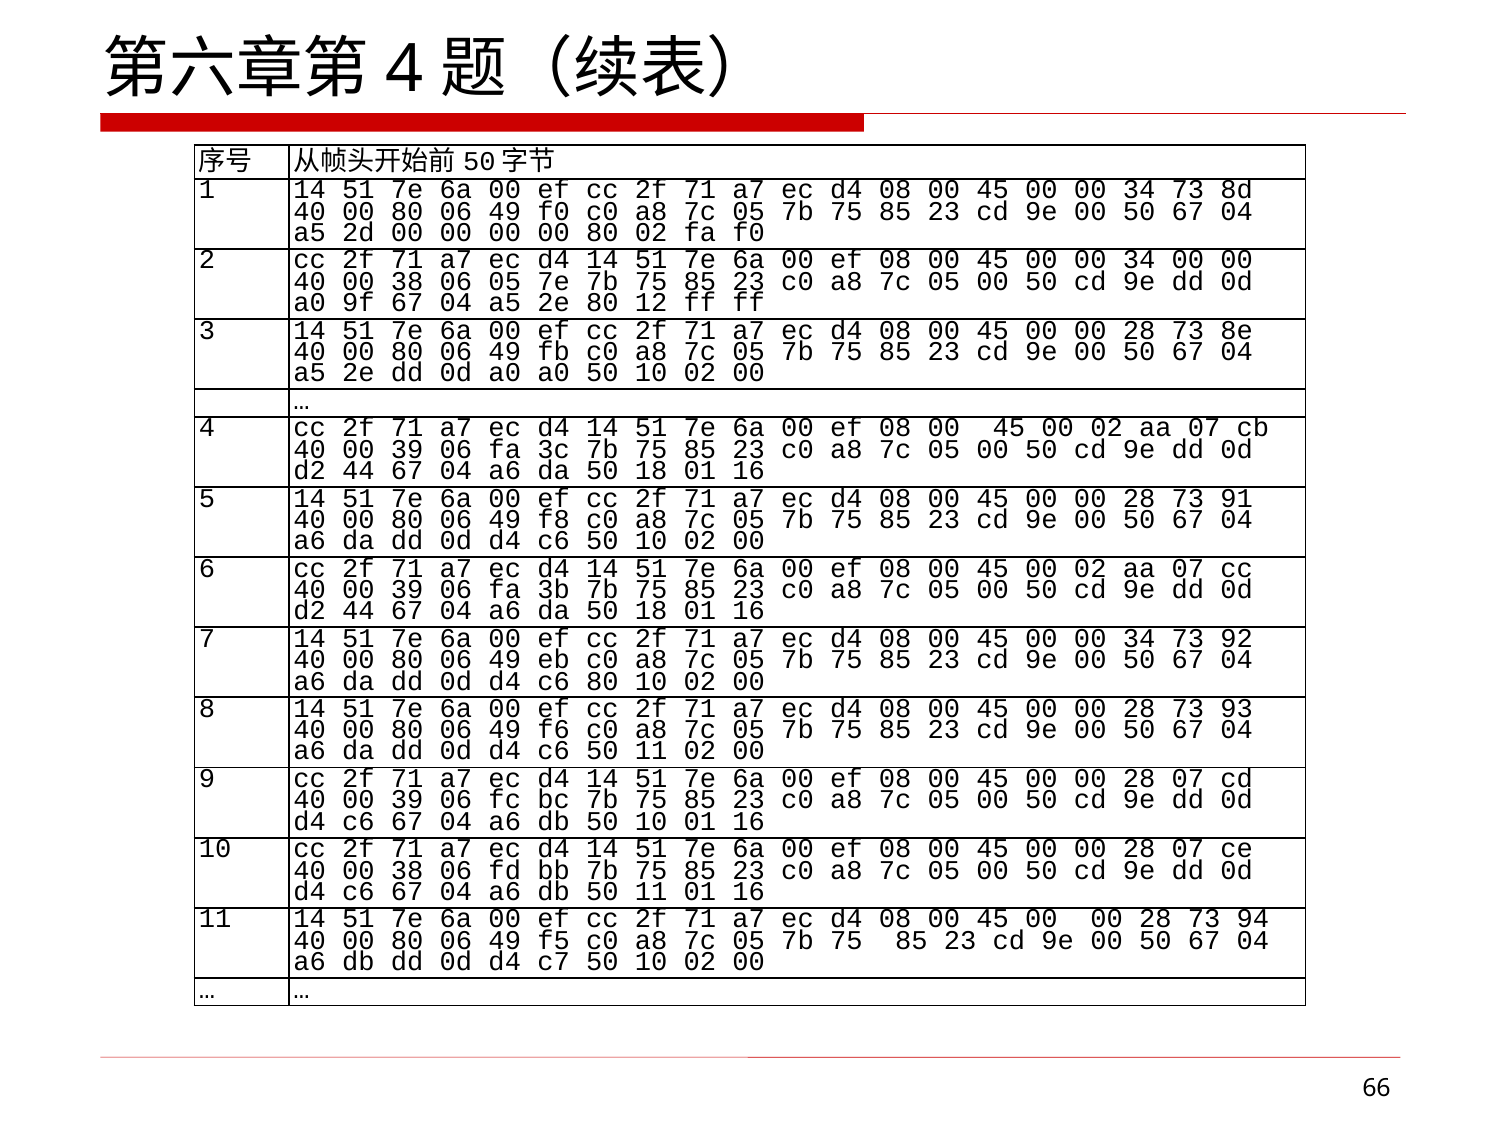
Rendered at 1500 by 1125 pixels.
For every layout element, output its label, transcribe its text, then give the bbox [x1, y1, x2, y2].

table_cell … [195, 979, 288, 1005]
table_cell 7 [195, 628, 288, 696]
table_cell … [290, 390, 1305, 416]
table_cell 14 51 7e 6a 00 ef cc 2f 71 a7 ec d4 08 00 45 00 00 34 73 8d 40 00 80 06 49 f0 c0 a8 7c 05 7b 75 85 23 cd 9e 00 50 67 04 a5 2d 00 00 00 00 80 02 fa f0 [290, 180, 1305, 248]
table_cell 1 [195, 180, 288, 248]
table_cell cc 2f 71 a7 ec d4 14 51 7e 6a 00 ef 08 00 45 00 00 34 00 00 40 00 38 06 05 7e 7b 75 85 23 c0 a8 7c 05 00 50 cd 9e dd 0d a0 9f 67 04 a5 2e 80 12 ff ff [290, 250, 1305, 318]
table_cell 2 [195, 250, 288, 318]
table_cell 9 [195, 768, 288, 837]
table_cell … [290, 979, 1305, 1005]
table_cell cc 2f 71 a7 ec d4 14 51 7e 6a 00 ef 08 00 45 00 02 aa 07 cb 40 00 39 06 fa 3c 7b 75 85 23 c0 a8 7c 05 00 50 cd 9e dd 0d d2 44 67 04 a6 da 50 18 01 16 [290, 418, 1305, 486]
table_cell 4 [195, 418, 288, 486]
table_cell [195, 390, 288, 416]
table_cell 14 51 7e 6a 00 ef cc 2f 71 a7 ec d4 08 00 45 00 00 28 73 8e 40 00 80 06 49 fb c0 a8 7c 05 7b 75 85 23 cd 9e 00 50 67 04 a5 2e dd 0d a0 a0 50 10 02 00 [290, 320, 1305, 388]
table_cell 5 [195, 488, 288, 556]
table_cell 14 51 7e 6a 00 ef cc 2f 71 a7 ec d4 08 00 45 00 00 34 73 92 40 00 80 06 49 eb c0 a8 7c 05 7b 75 85 23 cd 9e 00 50 67 04 a6 da dd 0d d4 c6 80 10 02 00 [290, 628, 1305, 696]
table_cell cc 2f 71 a7 ec d4 14 51 7e 6a 00 ef 08 00 45 00 02 aa 07 cc 40 00 39 06 fa 3b 7b 75 85 23 c0 a8 7c 05 00 50 cd 9e dd 0d d2 44 67 04 a6 da 50 18 01 16 [290, 558, 1305, 626]
table_cell cc 2f 71 a7 ec d4 14 51 7e 6a 00 ef 08 00 45 00 00 28 07 cd 40 00 39 06 fc bc 7b 75 85 23 c0 a8 7c 05 00 50 cd 9e dd 0d d4 c6 67 04 a6 db 50 10 01 16 [290, 768, 1305, 837]
table_header 从帧头开始前50字节 [290, 146, 1305, 178]
table_cell 6 [195, 558, 288, 626]
table_cell 10 [195, 839, 288, 907]
table_cell 14 51 7e 6a 00 ef cc 2f 71 a7 ec d4 08 00 45 00 00 28 73 93 40 00 80 06 49 f6 c0 a8 7c 05 7b 75 85 23 cd 9e 00 50 67 04 a6 da dd 0d d4 c6 50 11 02 00 [290, 698, 1305, 767]
table_cell 11 [195, 909, 288, 977]
table_cell 8 [195, 698, 288, 767]
text_box 第六章第4题（续表） [87, 17, 1494, 114]
slide_number 66 [1080, 1064, 1406, 1108]
table_header 序号 [195, 146, 288, 178]
table_cell cc 2f 71 a7 ec d4 14 51 7e 6a 00 ef 08 00 45 00 00 28 07 ce 40 00 38 06 fd bb 7b 75 85 23 c0 a8 7c 05 00 50 cd 9e dd 0d d4 c6 67 04 a6 db 50 11 01 16 [290, 839, 1305, 907]
table_cell 14 51 7e 6a 00 ef cc 2f 71 a7 ec d4 08 00 45 00 00 28 73 94 40 00 80 06 49 f5 c0 a8 7c 05 7b 75 85 23 cd 9e 00 50 67 04 a6 db dd 0d d4 c7 50 10 02 00 [290, 909, 1305, 977]
table_cell 3 [195, 320, 288, 388]
table_cell 14 51 7e 6a 00 ef cc 2f 71 a7 ec d4 08 00 45 00 00 28 73 91 40 00 80 06 49 f8 c0 a8 7c 05 7b 75 85 23 cd 9e 00 50 67 04 a6 da dd 0d d4 c6 50 10 02 00 [290, 488, 1305, 556]
